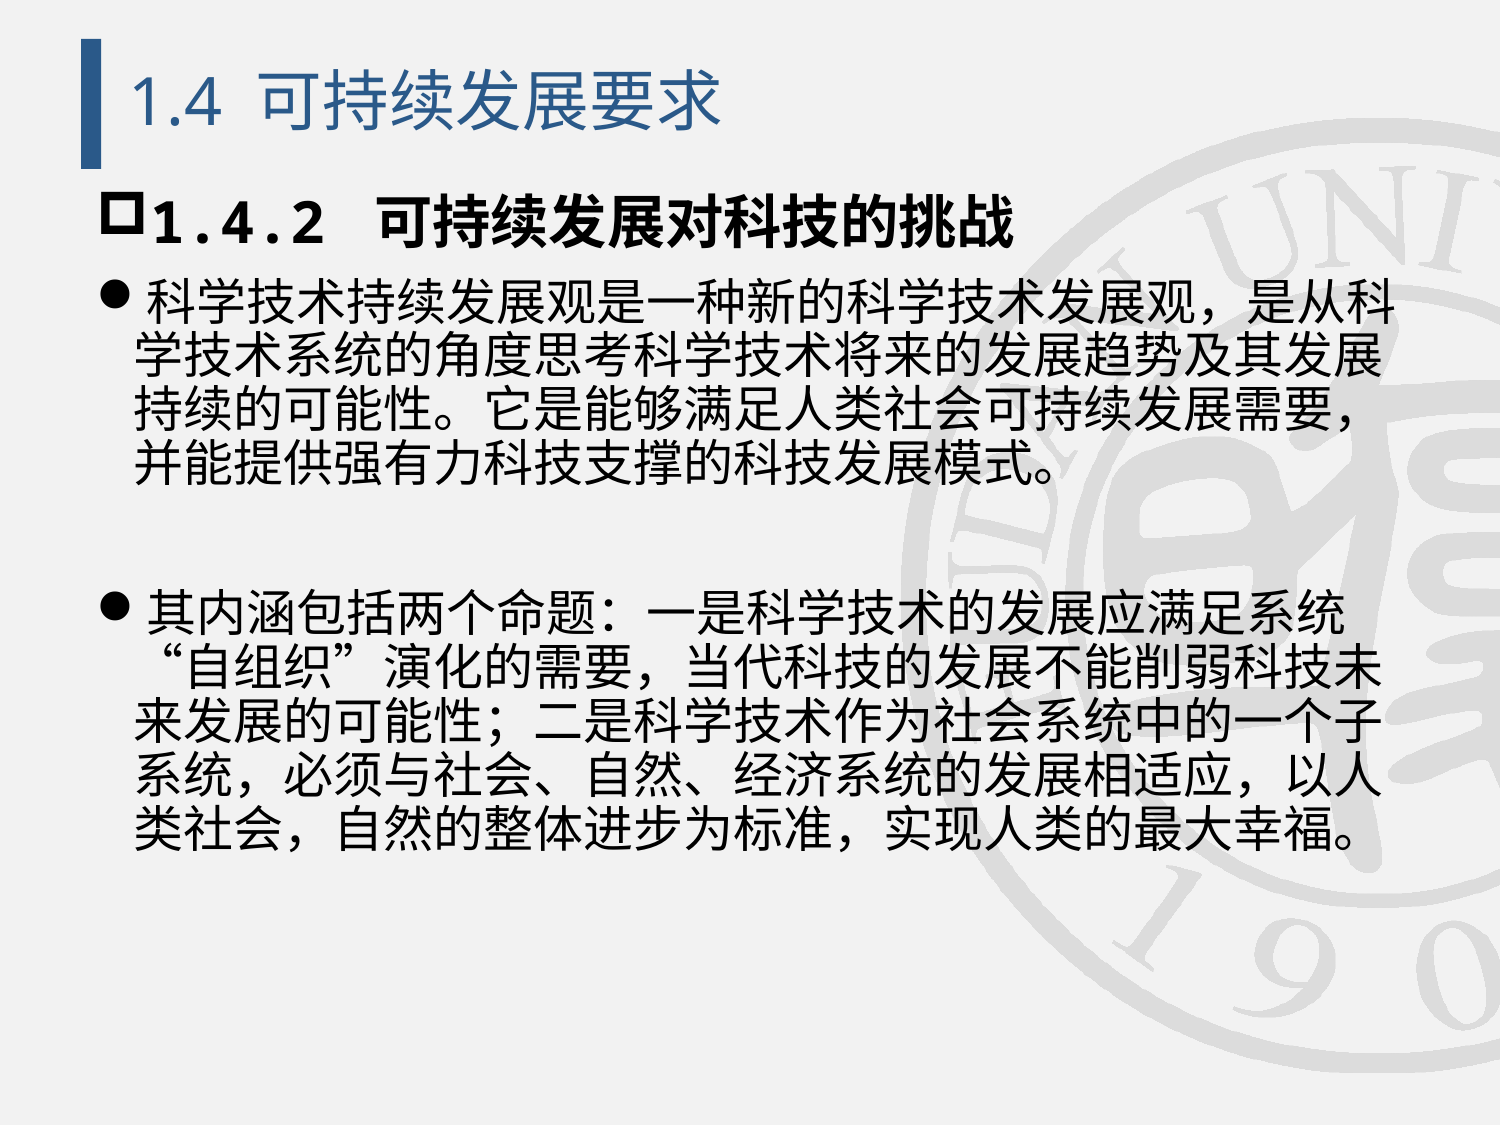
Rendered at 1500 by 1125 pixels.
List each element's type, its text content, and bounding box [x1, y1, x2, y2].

title 1.4 可持续发展要求 [113, 49, 1387, 159]
list 1.4.2 可持续发展对科技的挑战 科学技术持续发展观是一种新的科学技术发展观，是从科学技术系统的角度思考科学技术将来的发展趋势及其发展持续的可能性。它是能够满足人类社会可持续发展需要，并能提供强有力科技支撑的科技发展模式。 其内涵包括两个命题：一是科学技术的发展应满足系统“自组织”演化的需要，当代科技的发展不能削弱科技未来发展的可能性；二是科学技术作为社会系统中的一个子系统，必须与社会、自然、经济系统的发展相适应，以人类社会，自然的整体进步为标准，实现人类的最大幸福。 [81, 185, 1417, 1014]
